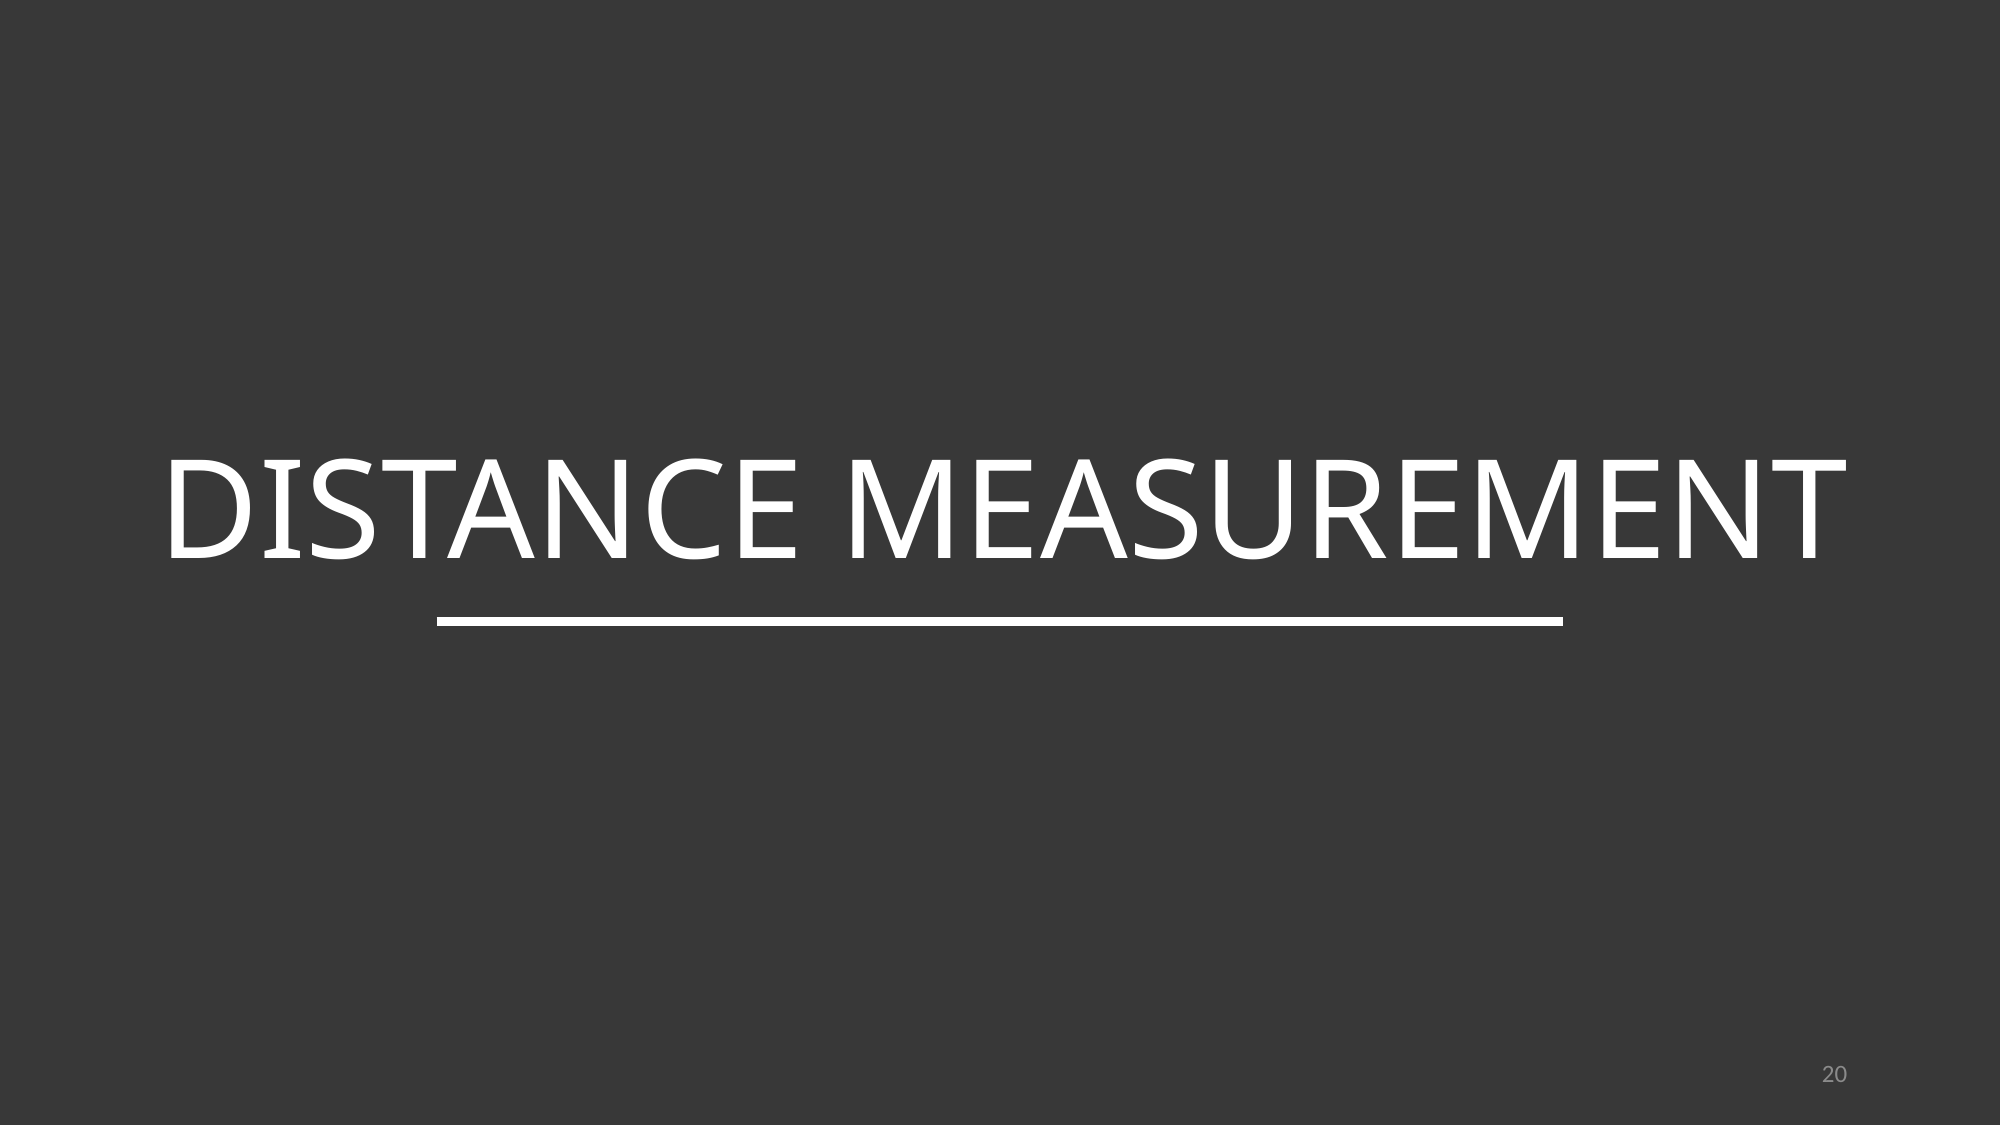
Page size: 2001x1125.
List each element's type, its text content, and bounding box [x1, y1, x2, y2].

slide_number 20 [1412, 1042, 1863, 1103]
text_box DISTANCE MEASUREMENT [0, 413, 2000, 593]
